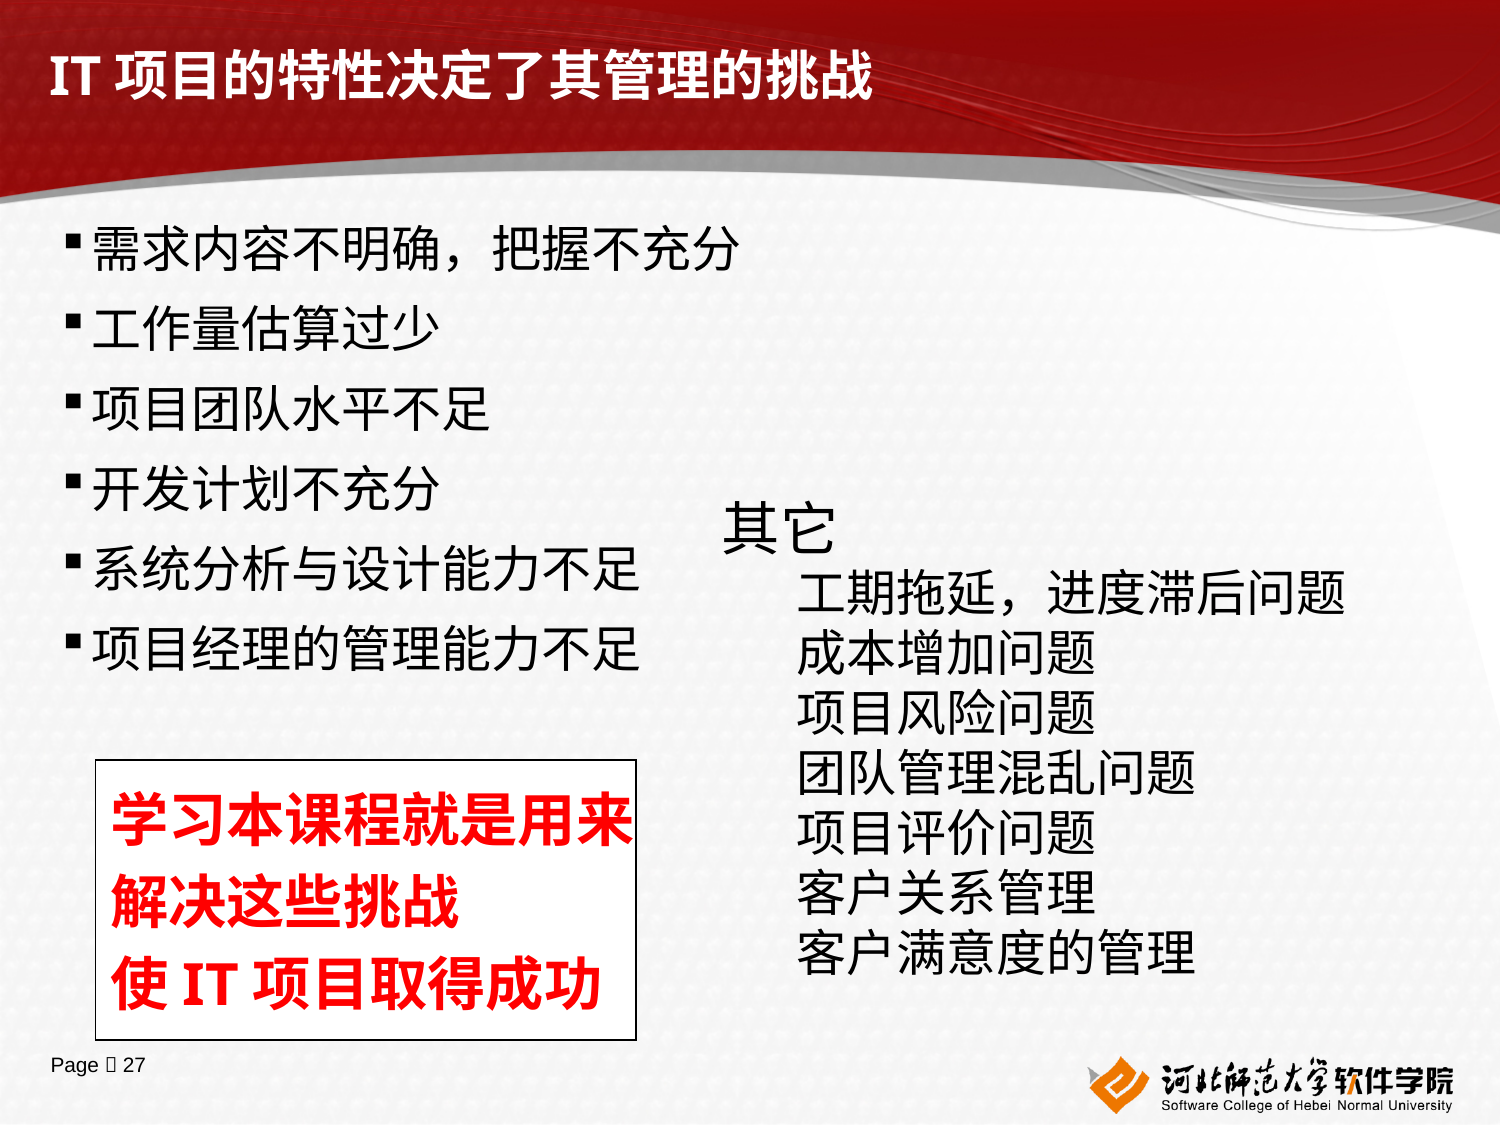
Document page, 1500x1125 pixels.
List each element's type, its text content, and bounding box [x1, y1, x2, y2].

list 需求内容不明确，把握不充分 工作量估算过少 项目团队水平不足 开发计划不充分 系统分析与设计能力不足 项目经理的管理能力不足 [61, 217, 1461, 926]
picture [0, 0, 1500, 1125]
text_box 其它 工期拖延，进度滞后问题 成本增加问题 项目风险问题 团队管理混乱问题 项目评价问题 客户关系管理 客户满意度的管理 [707, 484, 1458, 990]
title IT项目的特性决定了其管理的挑战 [48, 41, 1448, 148]
text_box 学习本课程就是用来 解决这些挑战 使IT项目取得成功 [95, 759, 637, 1041]
